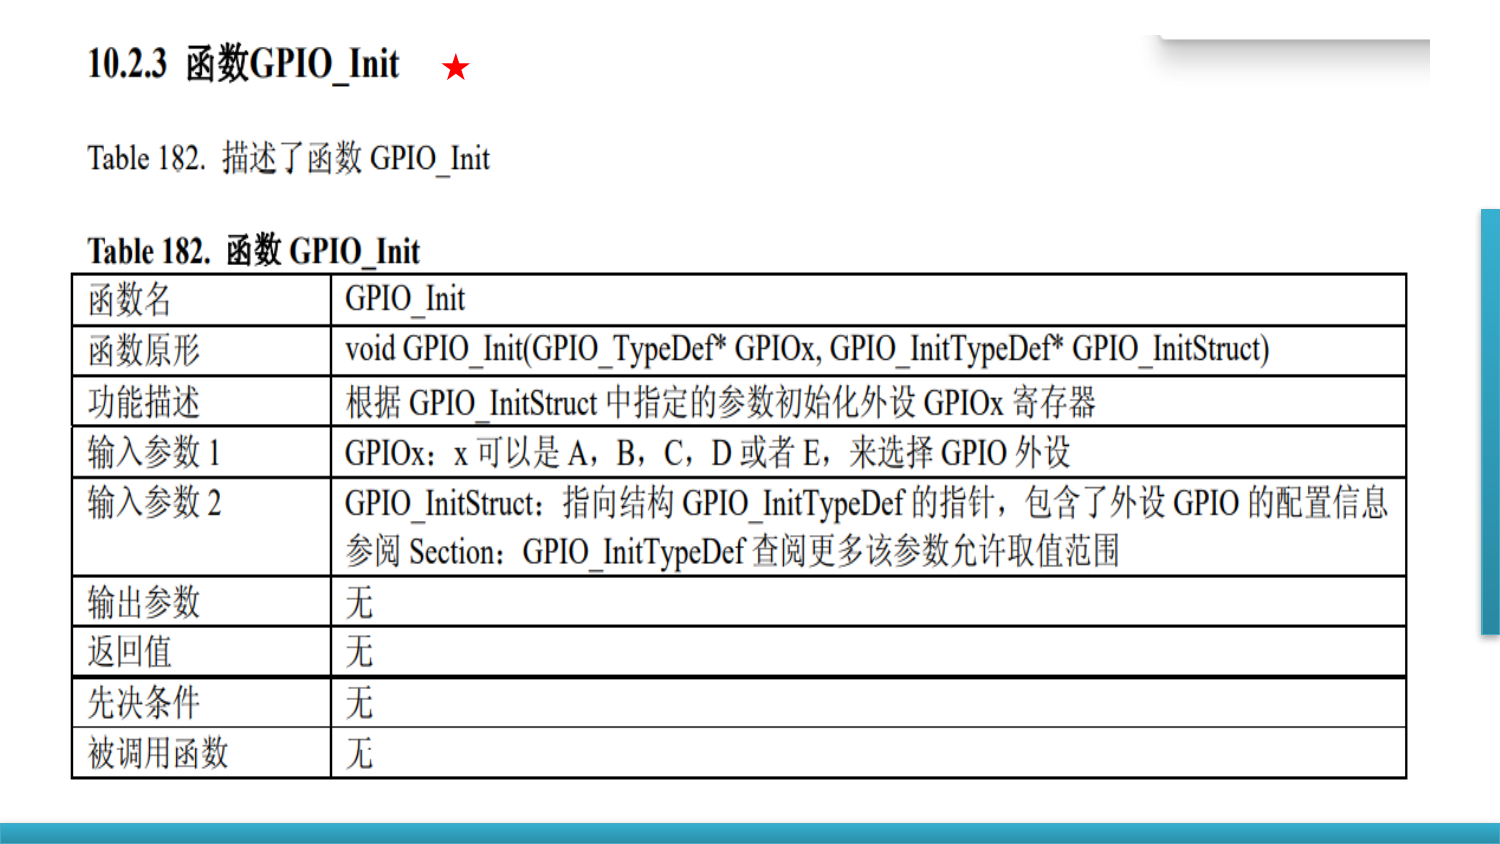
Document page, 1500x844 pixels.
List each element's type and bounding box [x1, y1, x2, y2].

picture [46, 34, 1430, 786]
